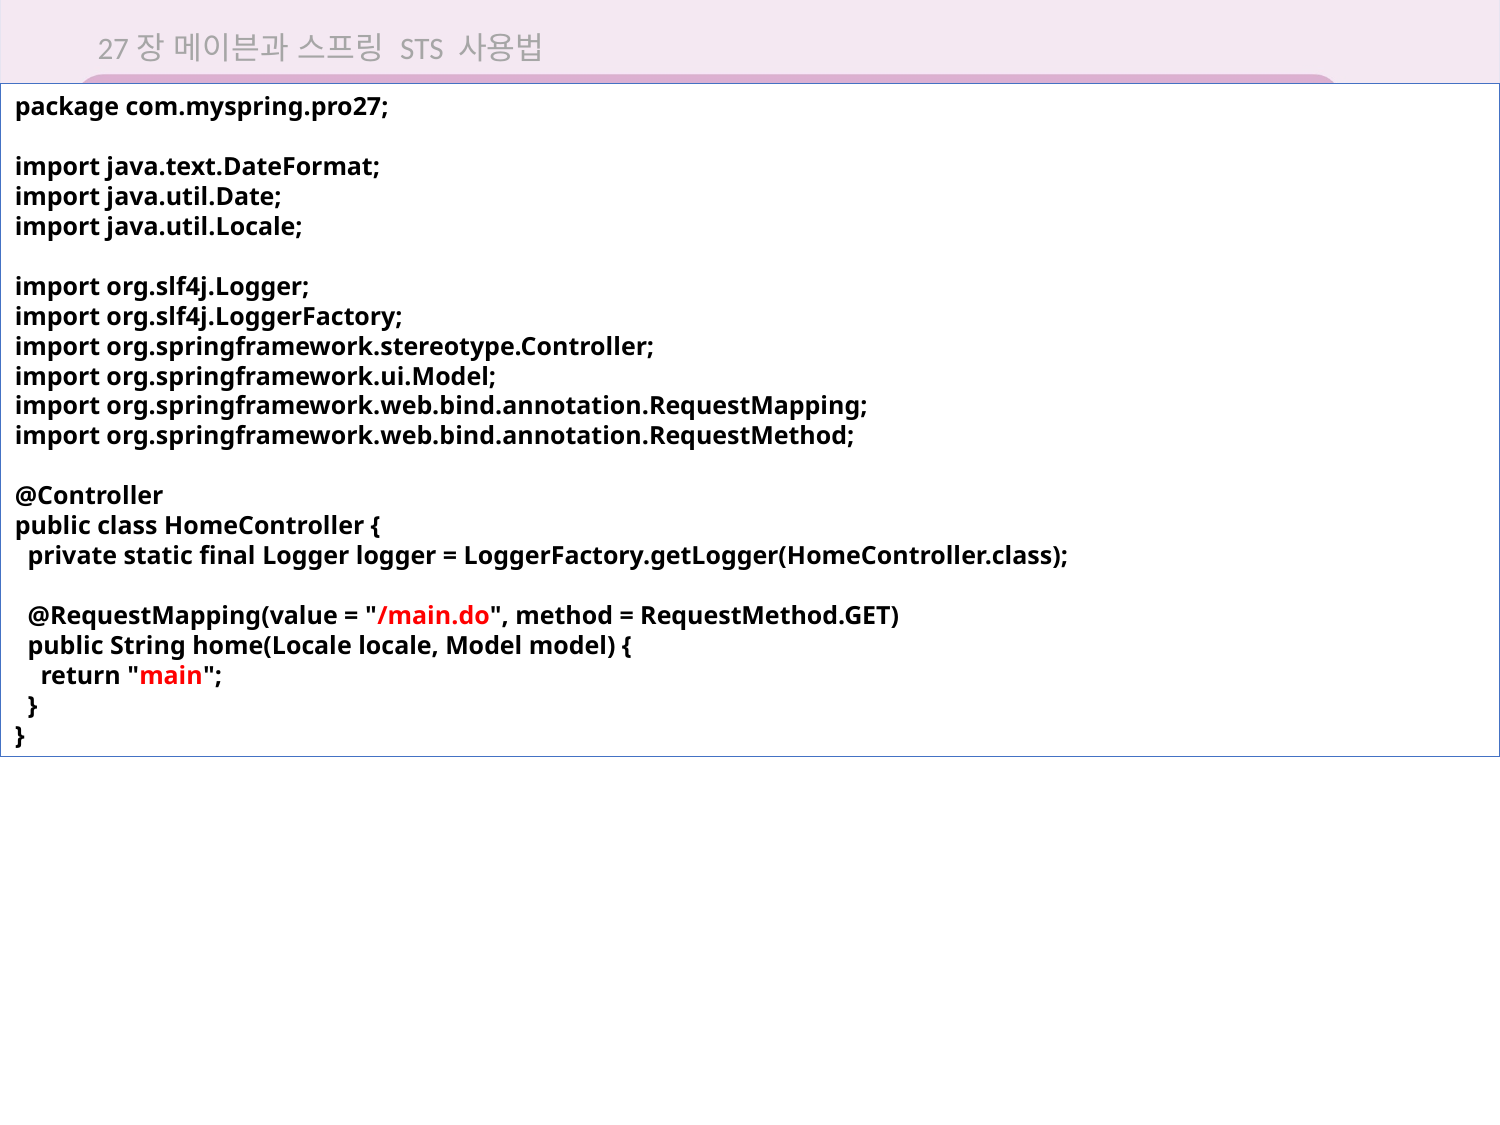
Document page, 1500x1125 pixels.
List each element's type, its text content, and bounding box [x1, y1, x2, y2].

picture [0, 757, 1500, 1125]
picture [0, 0, 1500, 83]
text_box package com.myspring.pro27; import java.text.DateFormat; import java.util.Date; import java.util.Locale; import org.slf4j.Logger; import org.slf4j.LoggerFactory; import org.springframework.stereotype.Controller; import org.springframework.ui.Model; import org.springframework.web.bind.annotation.RequestMapping; import org.springframework.web.bind.annotation.RequestMethod; @Controller public class HomeController { private static final Logger logger = LoggerFactory.getLogger(HomeController.class); @RequestMapping(value = "/main.do", method = RequestMethod.GET) public String home(Locale locale, Model model) { return "main"; } } [0, 83, 1500, 757]
text_box 27장 메이븐과 스프링 STS 사용법 [82, 0, 1133, 74]
